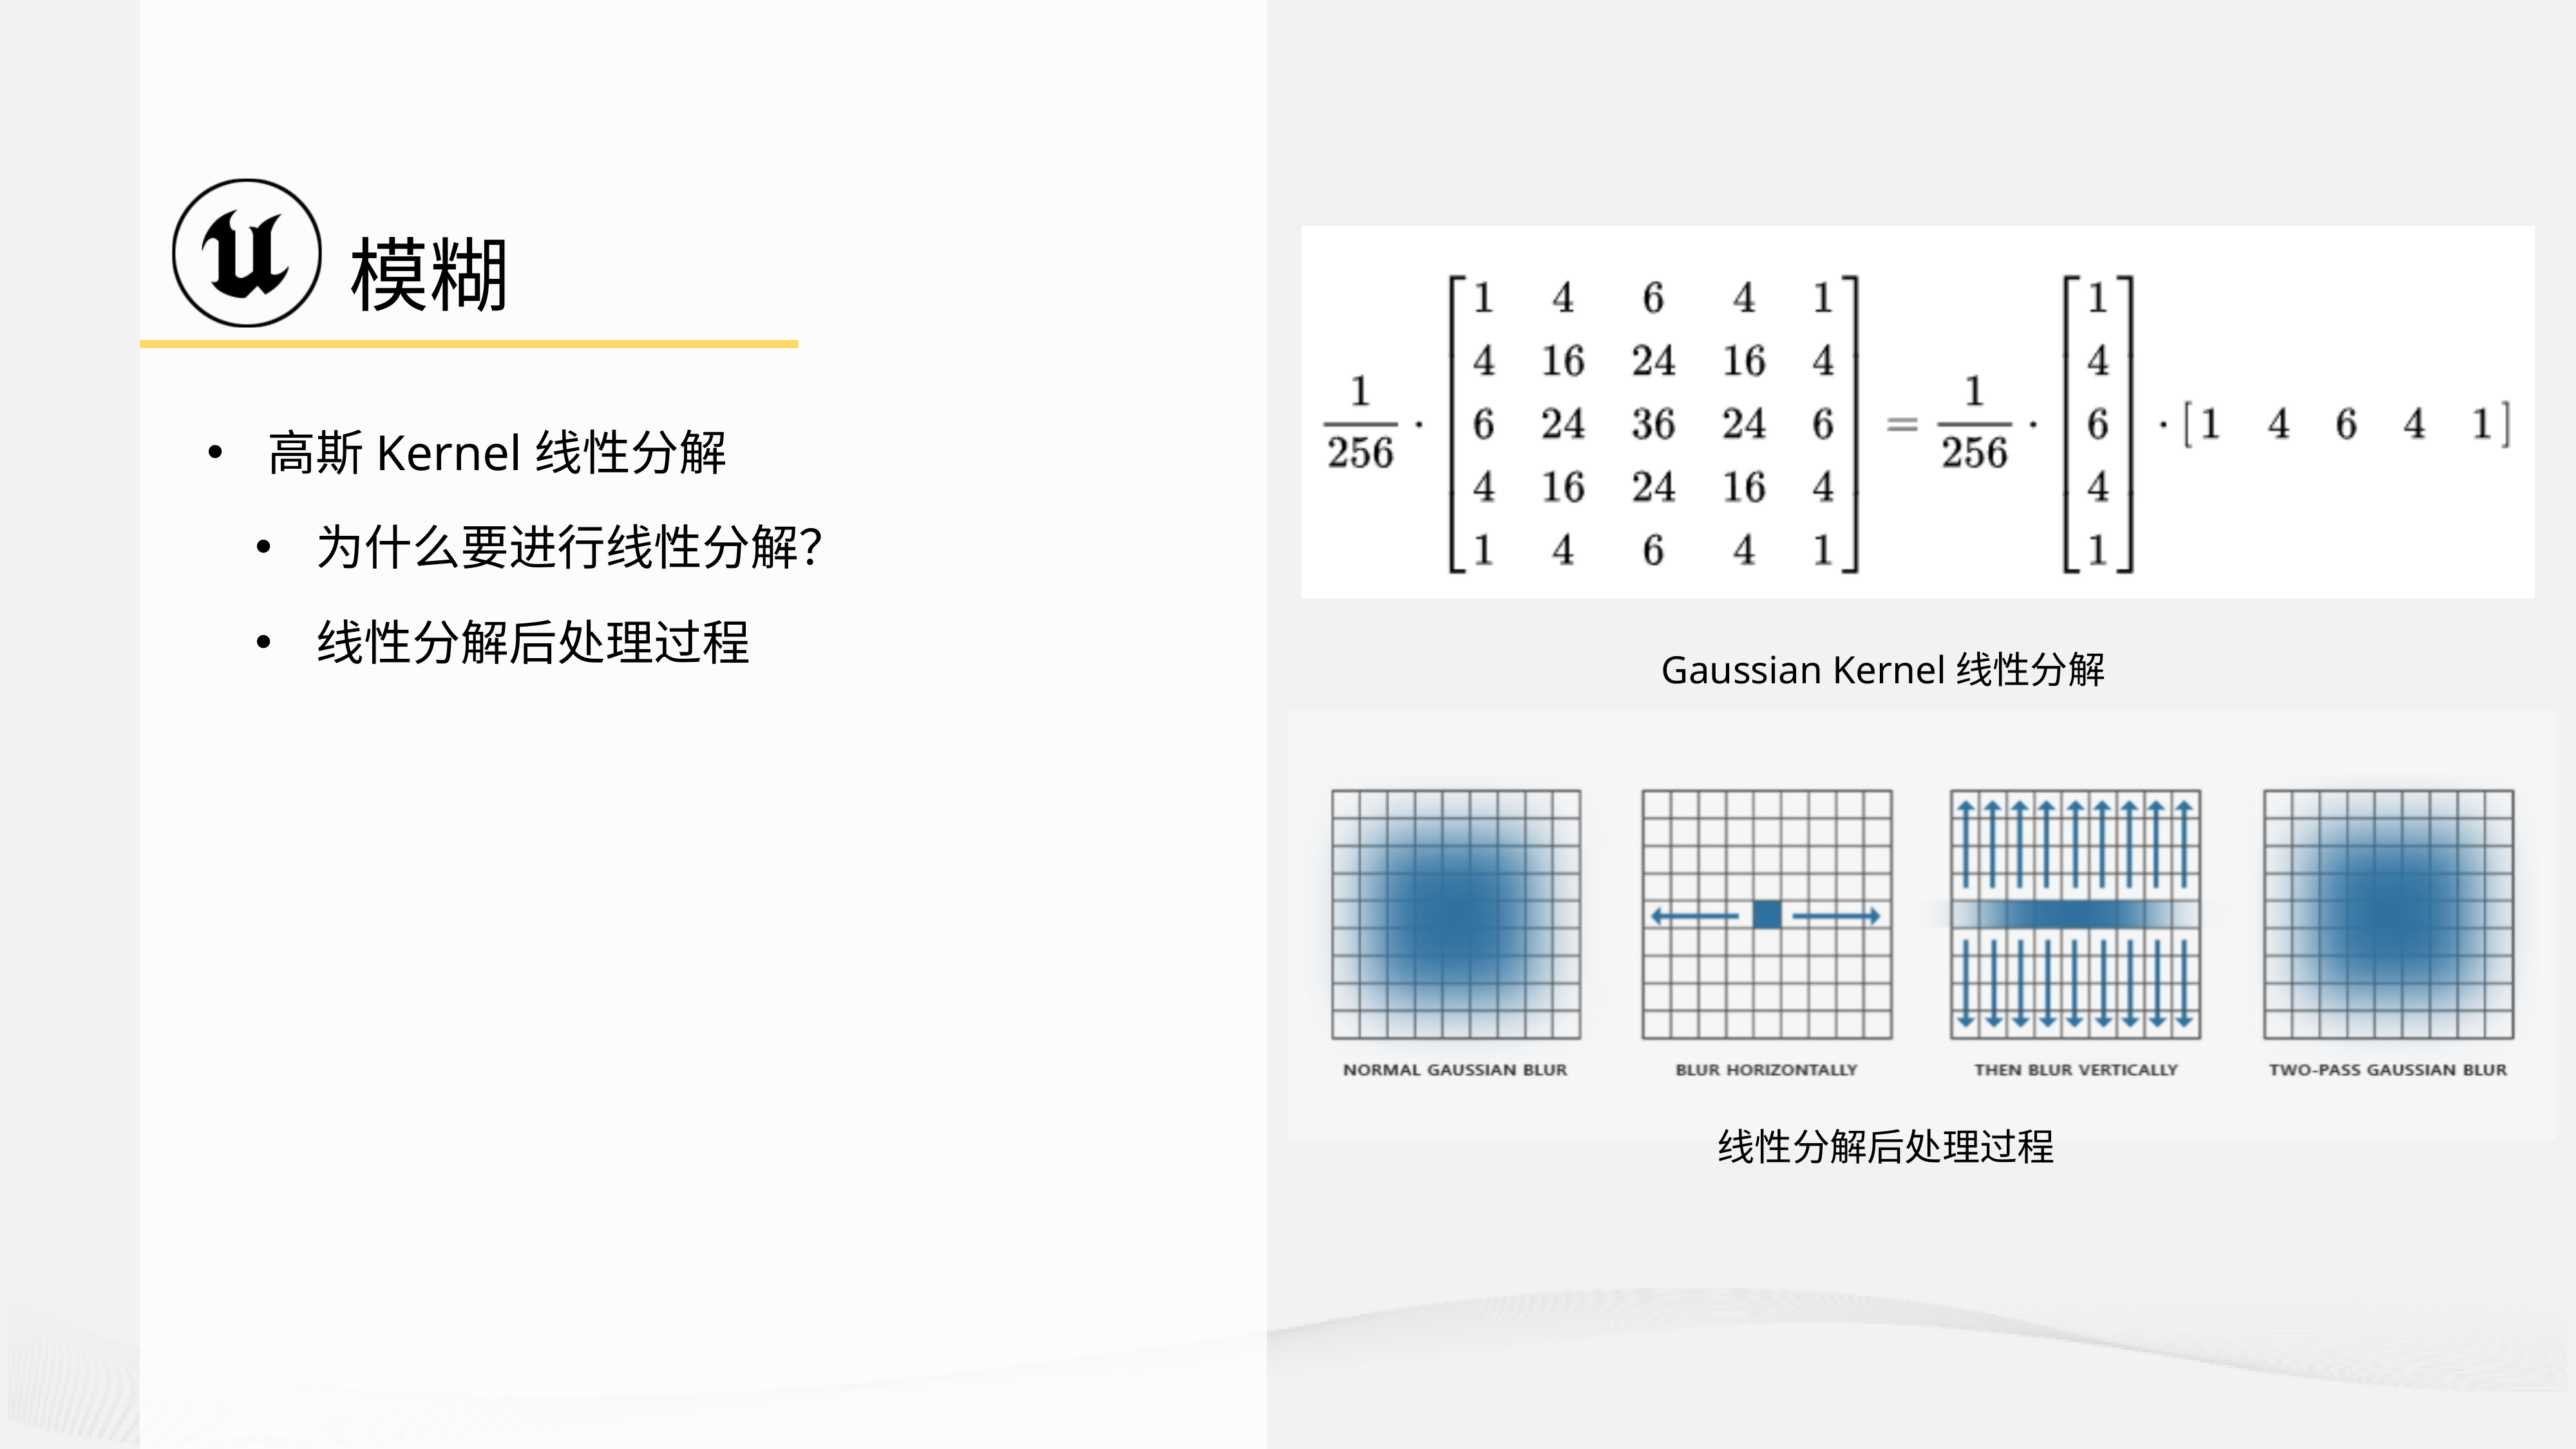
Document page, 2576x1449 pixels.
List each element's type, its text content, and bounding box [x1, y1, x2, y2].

picture [1289, 711, 2556, 1140]
picture [170, 176, 323, 330]
text_box 线性分解后处理过程 [1712, 1140, 2061, 1174]
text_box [139, 0, 1267, 1449]
text_box Gaussian Kernel线性分解 [1656, 640, 2111, 697]
picture [1302, 226, 2535, 599]
